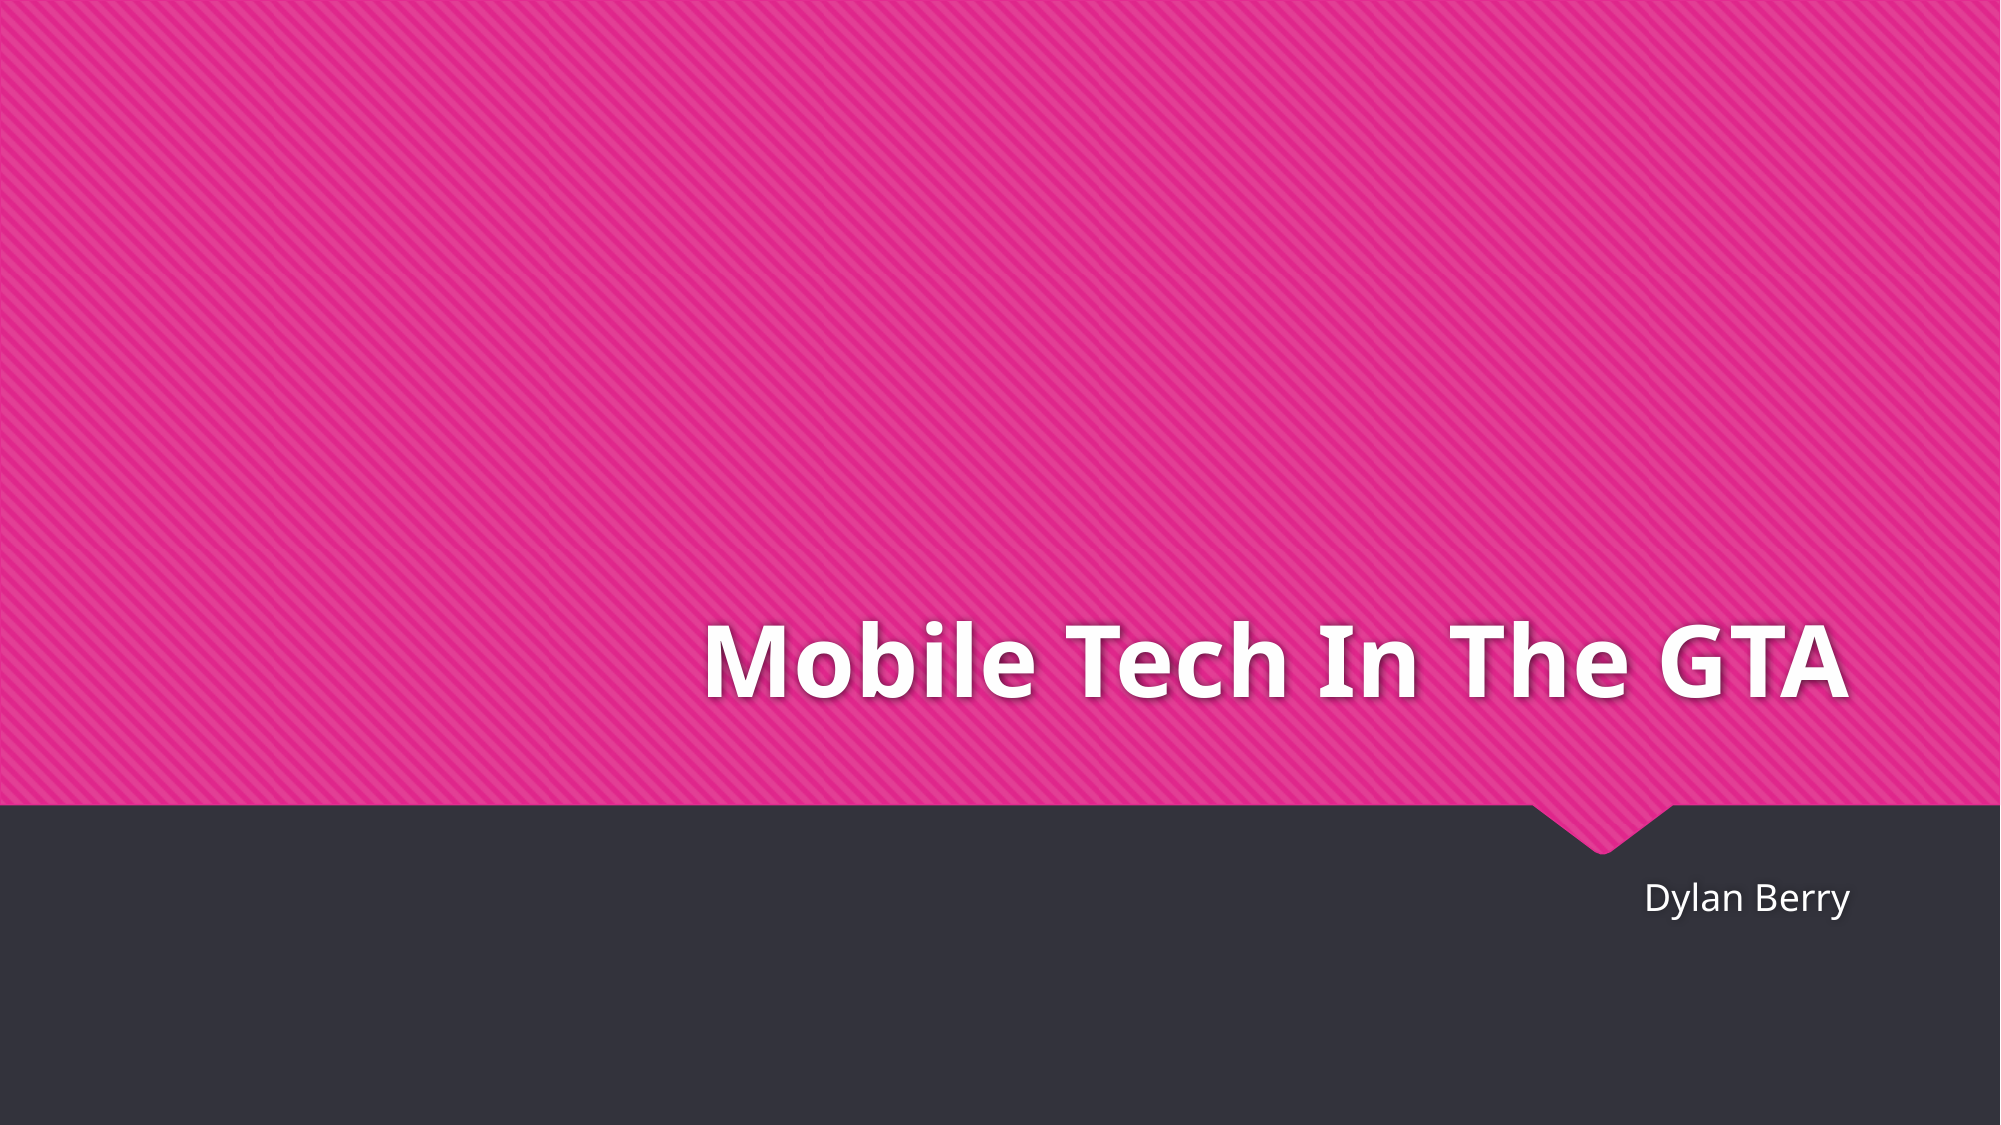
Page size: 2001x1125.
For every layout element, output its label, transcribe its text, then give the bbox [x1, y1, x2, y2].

title Mobile Tech In The GTA [132, 484, 1866, 726]
list Dylan Berry [132, 866, 1866, 938]
